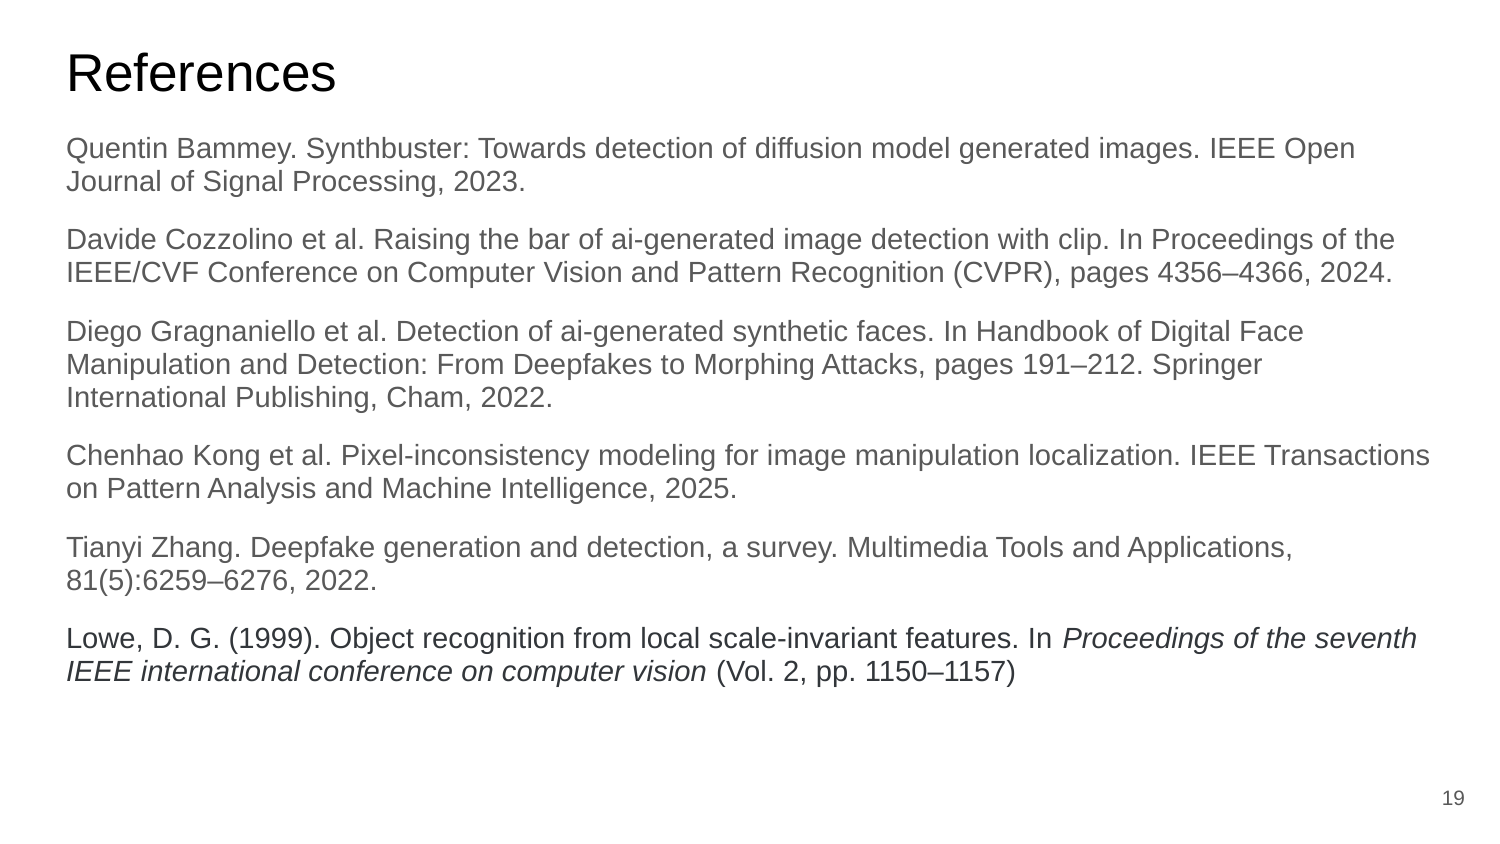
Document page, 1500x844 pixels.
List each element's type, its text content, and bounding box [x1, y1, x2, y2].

list Quentin Bammey. Synthbuster: Towards detection of diffusion model generated images. IEEE Open Journal of Signal Processing, 2023. Davide Cozzolino et al. Raising the bar of ai-generated image detection with clip. In Proceedings of the IEEE/CVF Conference on Computer Vision and Pattern Recognition (CVPR), pages 4356–4366, 2024. Diego Gragnaniello et al. Detection of ai-generated synthetic faces. In Handbook of Digital Face Manipulation and Detection: From Deepfakes to Morphing Attacks, pages 191–212. Springer International Publishing, Cham, 2022. Chenhao Kong et al. Pixel-inconsistency modeling for image manipulation localization. IEEE Transactions on Pattern Analysis and Machine Intelligence, 2025. Tianyi Zhang. Deepfake generation and detection, a survey. Multimedia Tools and Applications, 81(5):6259–6276, 2022. Lowe, D. G. (1999). Object recognition from local scale-invariant features. In Proceedings of the seventh IEEE international conference on computer vision (Vol. 2, pp. 1150–1157) [51, 116, 1449, 803]
slide_number ‹#› [1389, 764, 1480, 830]
title References [51, 23, 1449, 116]
